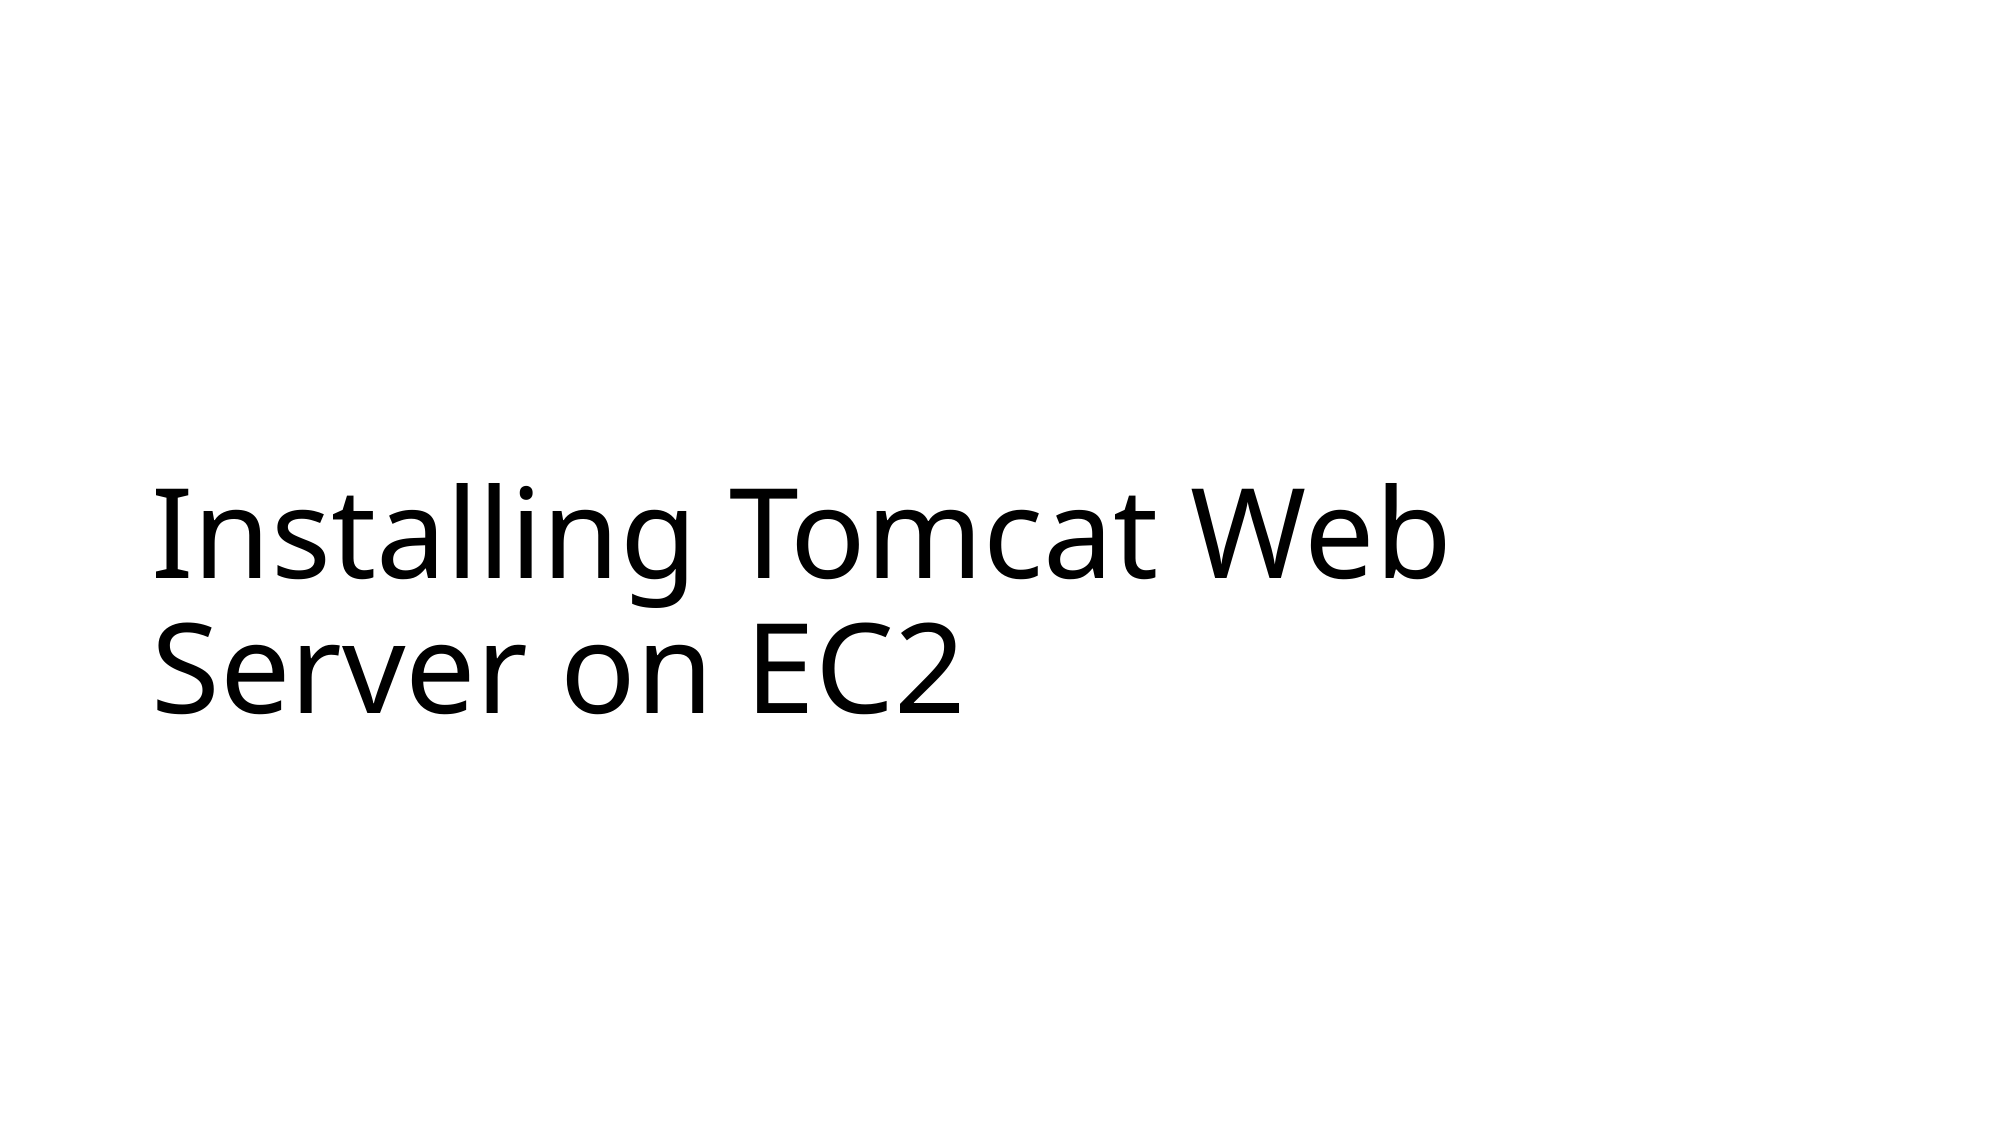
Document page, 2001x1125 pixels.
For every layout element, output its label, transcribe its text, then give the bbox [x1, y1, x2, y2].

title Installing Tomcat Web Server on EC2 [136, 280, 1862, 749]
